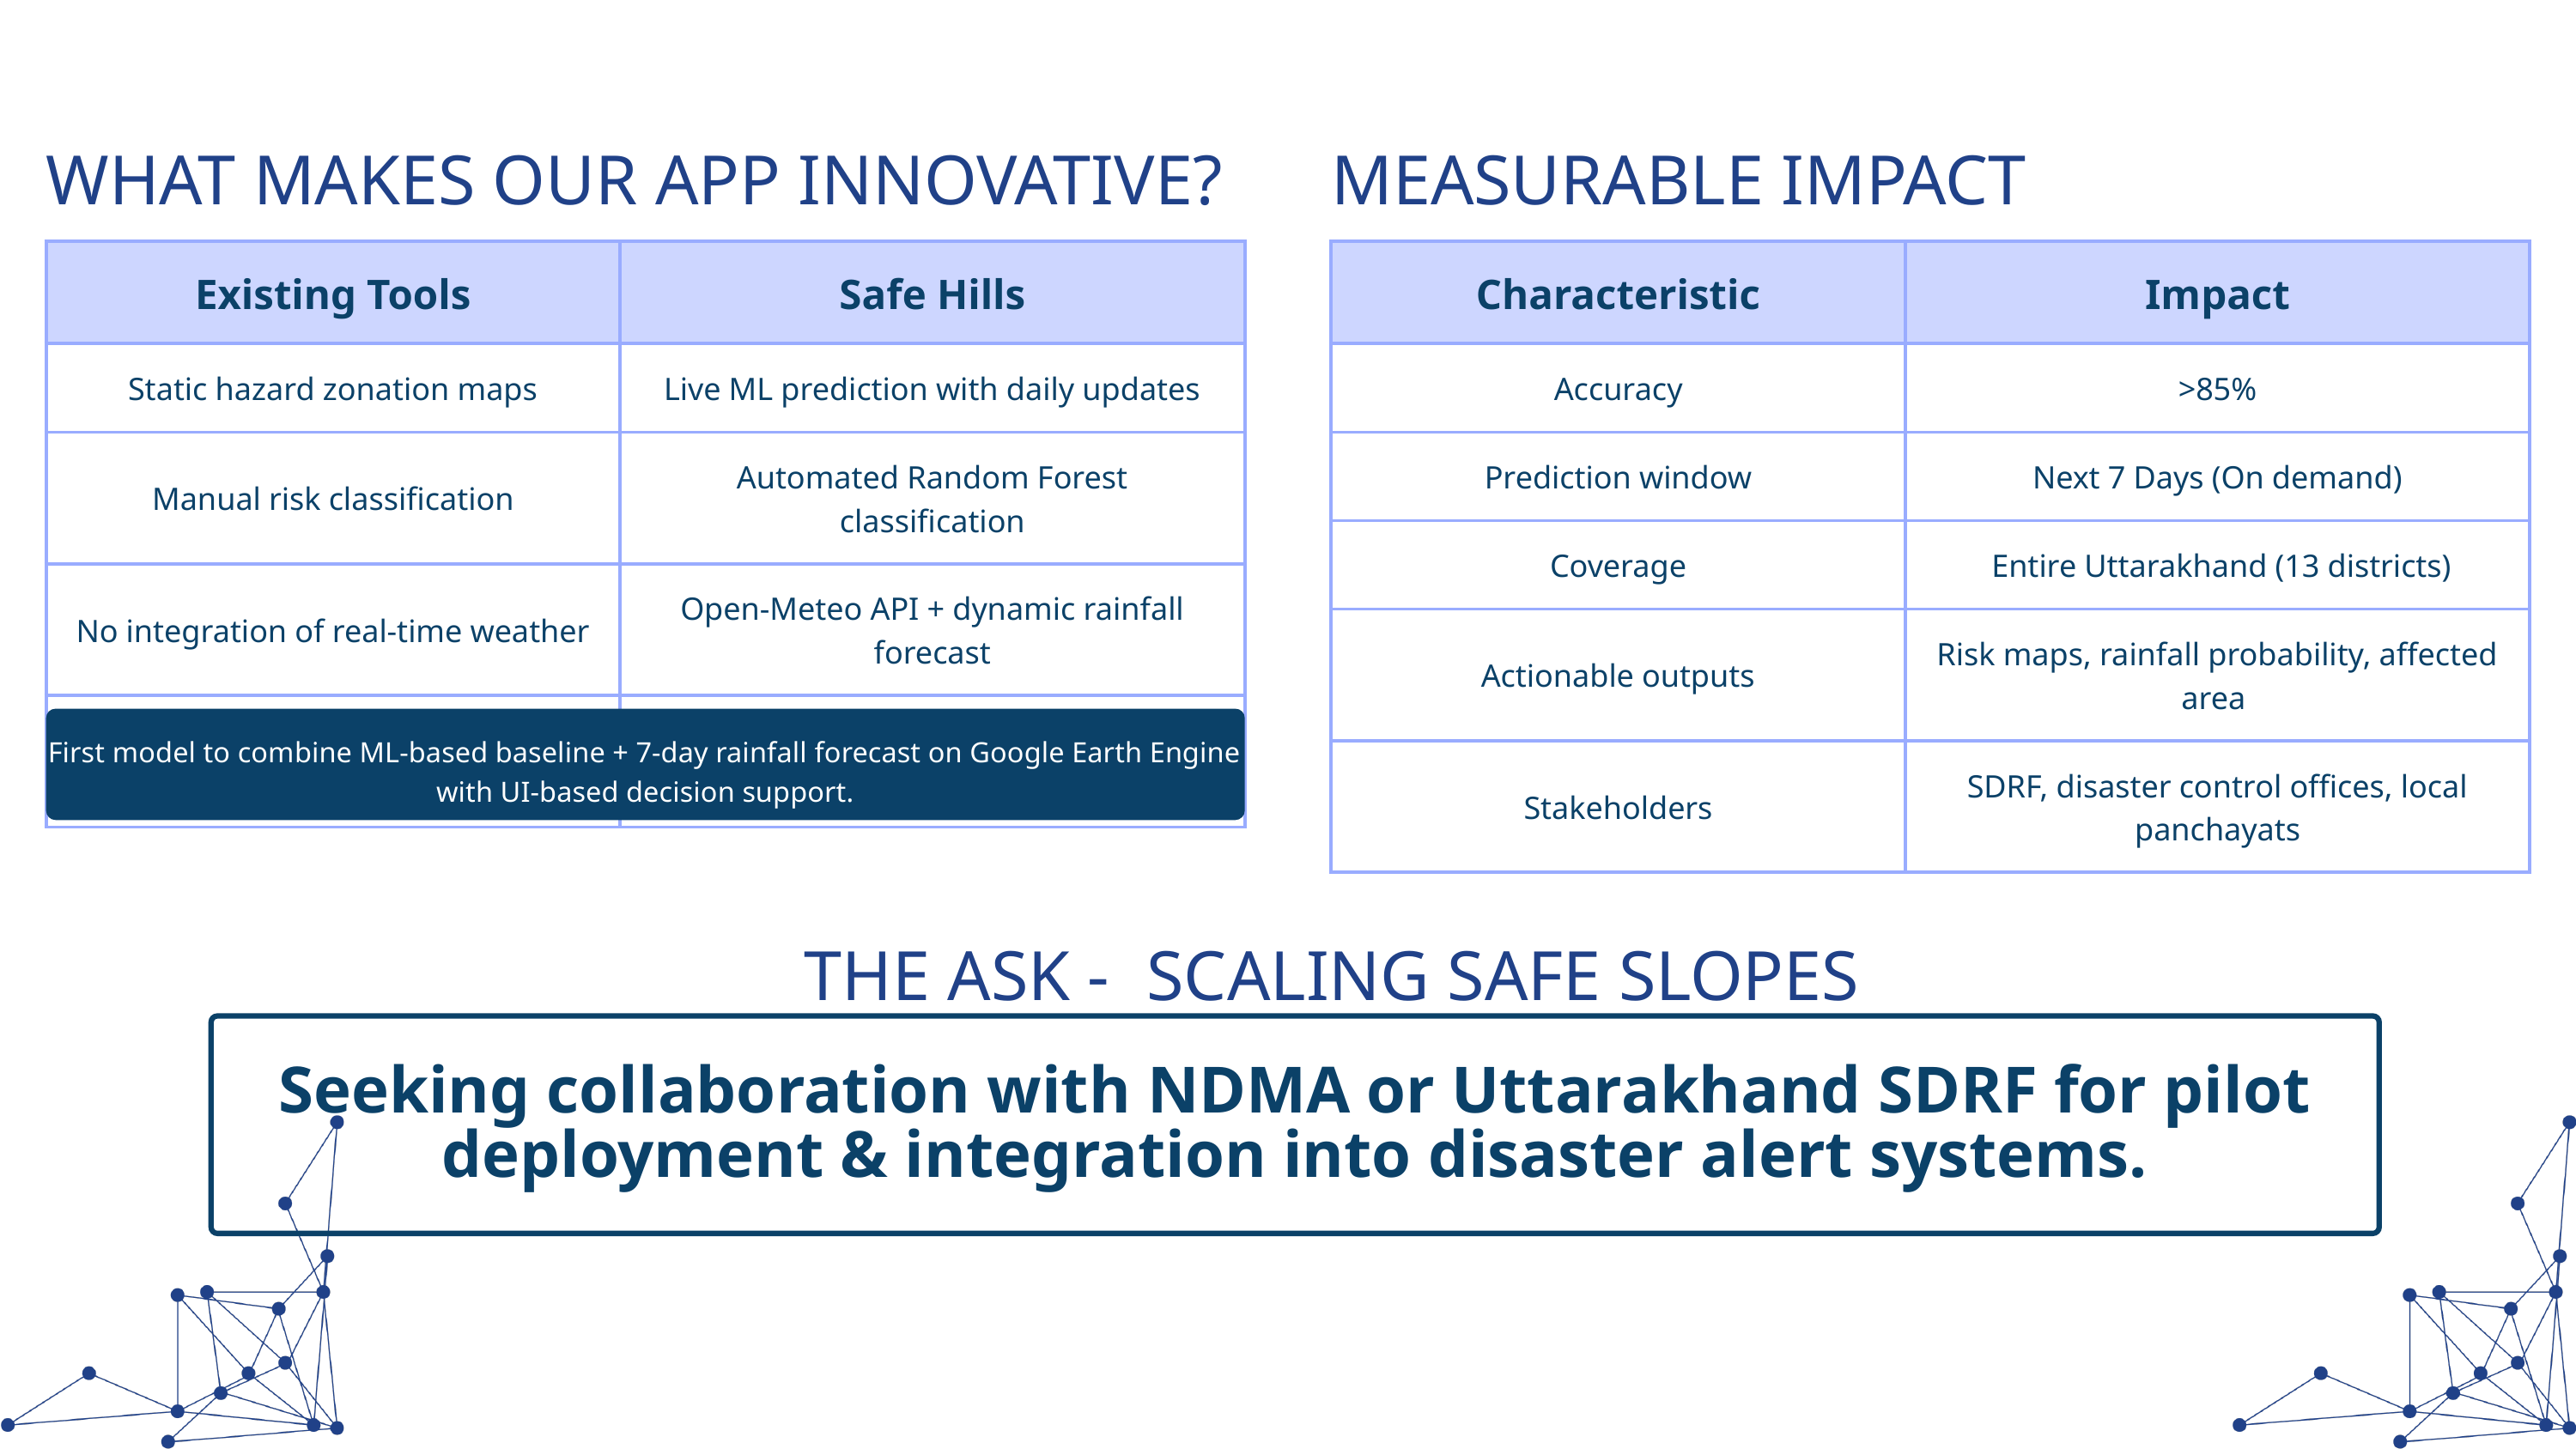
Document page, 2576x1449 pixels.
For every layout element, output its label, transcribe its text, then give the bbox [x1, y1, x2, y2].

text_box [46, 708, 1245, 821]
text_box [0, 1114, 344, 1449]
table_cell Manual risk classification [48, 433, 618, 562]
table_header Existing Tools [48, 243, 618, 342]
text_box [210, 1016, 2380, 1234]
table_header Safe Hills [622, 243, 1243, 342]
table_cell Accuracy [1333, 345, 1904, 431]
table_cell Stakeholders [1333, 743, 1904, 870]
table_cell Actionable outputs [1333, 610, 1904, 739]
table_cell Next 7 Days (On demand) [1907, 433, 2528, 519]
text_box MEASURABLE IMPACT [1331, 143, 2530, 219]
table_cell SDRF, disaster control offices, local panchayats [1907, 743, 2528, 870]
text_box WHAT MAKES OUR APP INNOVATIVE? [46, 143, 1264, 219]
table_cell Entire Uttarakhand (13 districts) [1907, 522, 2528, 608]
table_cell Static hazard zonation maps [48, 345, 618, 431]
table_cell >85% [1907, 345, 2528, 431]
table_header Characteristic [1333, 243, 1904, 342]
table_cell Poor user visualization [48, 697, 618, 706]
table_cell Dual interactive sidebars (layers + analytics) [622, 697, 1243, 706]
table_cell Automated Random Forest classification [622, 433, 1243, 562]
table_cell Coverage [1333, 522, 1904, 608]
table_header Impact [1907, 243, 2528, 342]
table_cell Live ML prediction with daily updates [622, 345, 1243, 431]
text_box THE ASK - [804, 939, 1146, 1015]
table_cell Open-Meteo API + dynamic rainfall forecast [622, 566, 1243, 694]
text_box [2232, 1114, 2576, 1449]
text_box SCALING SAFE SLOPES [1146, 939, 1949, 1015]
table_cell No integration of real-time weather [48, 566, 618, 694]
table_cell Prediction window [1333, 433, 1904, 519]
table_cell Risk maps, rainfall probability, affected area [1907, 610, 2528, 739]
